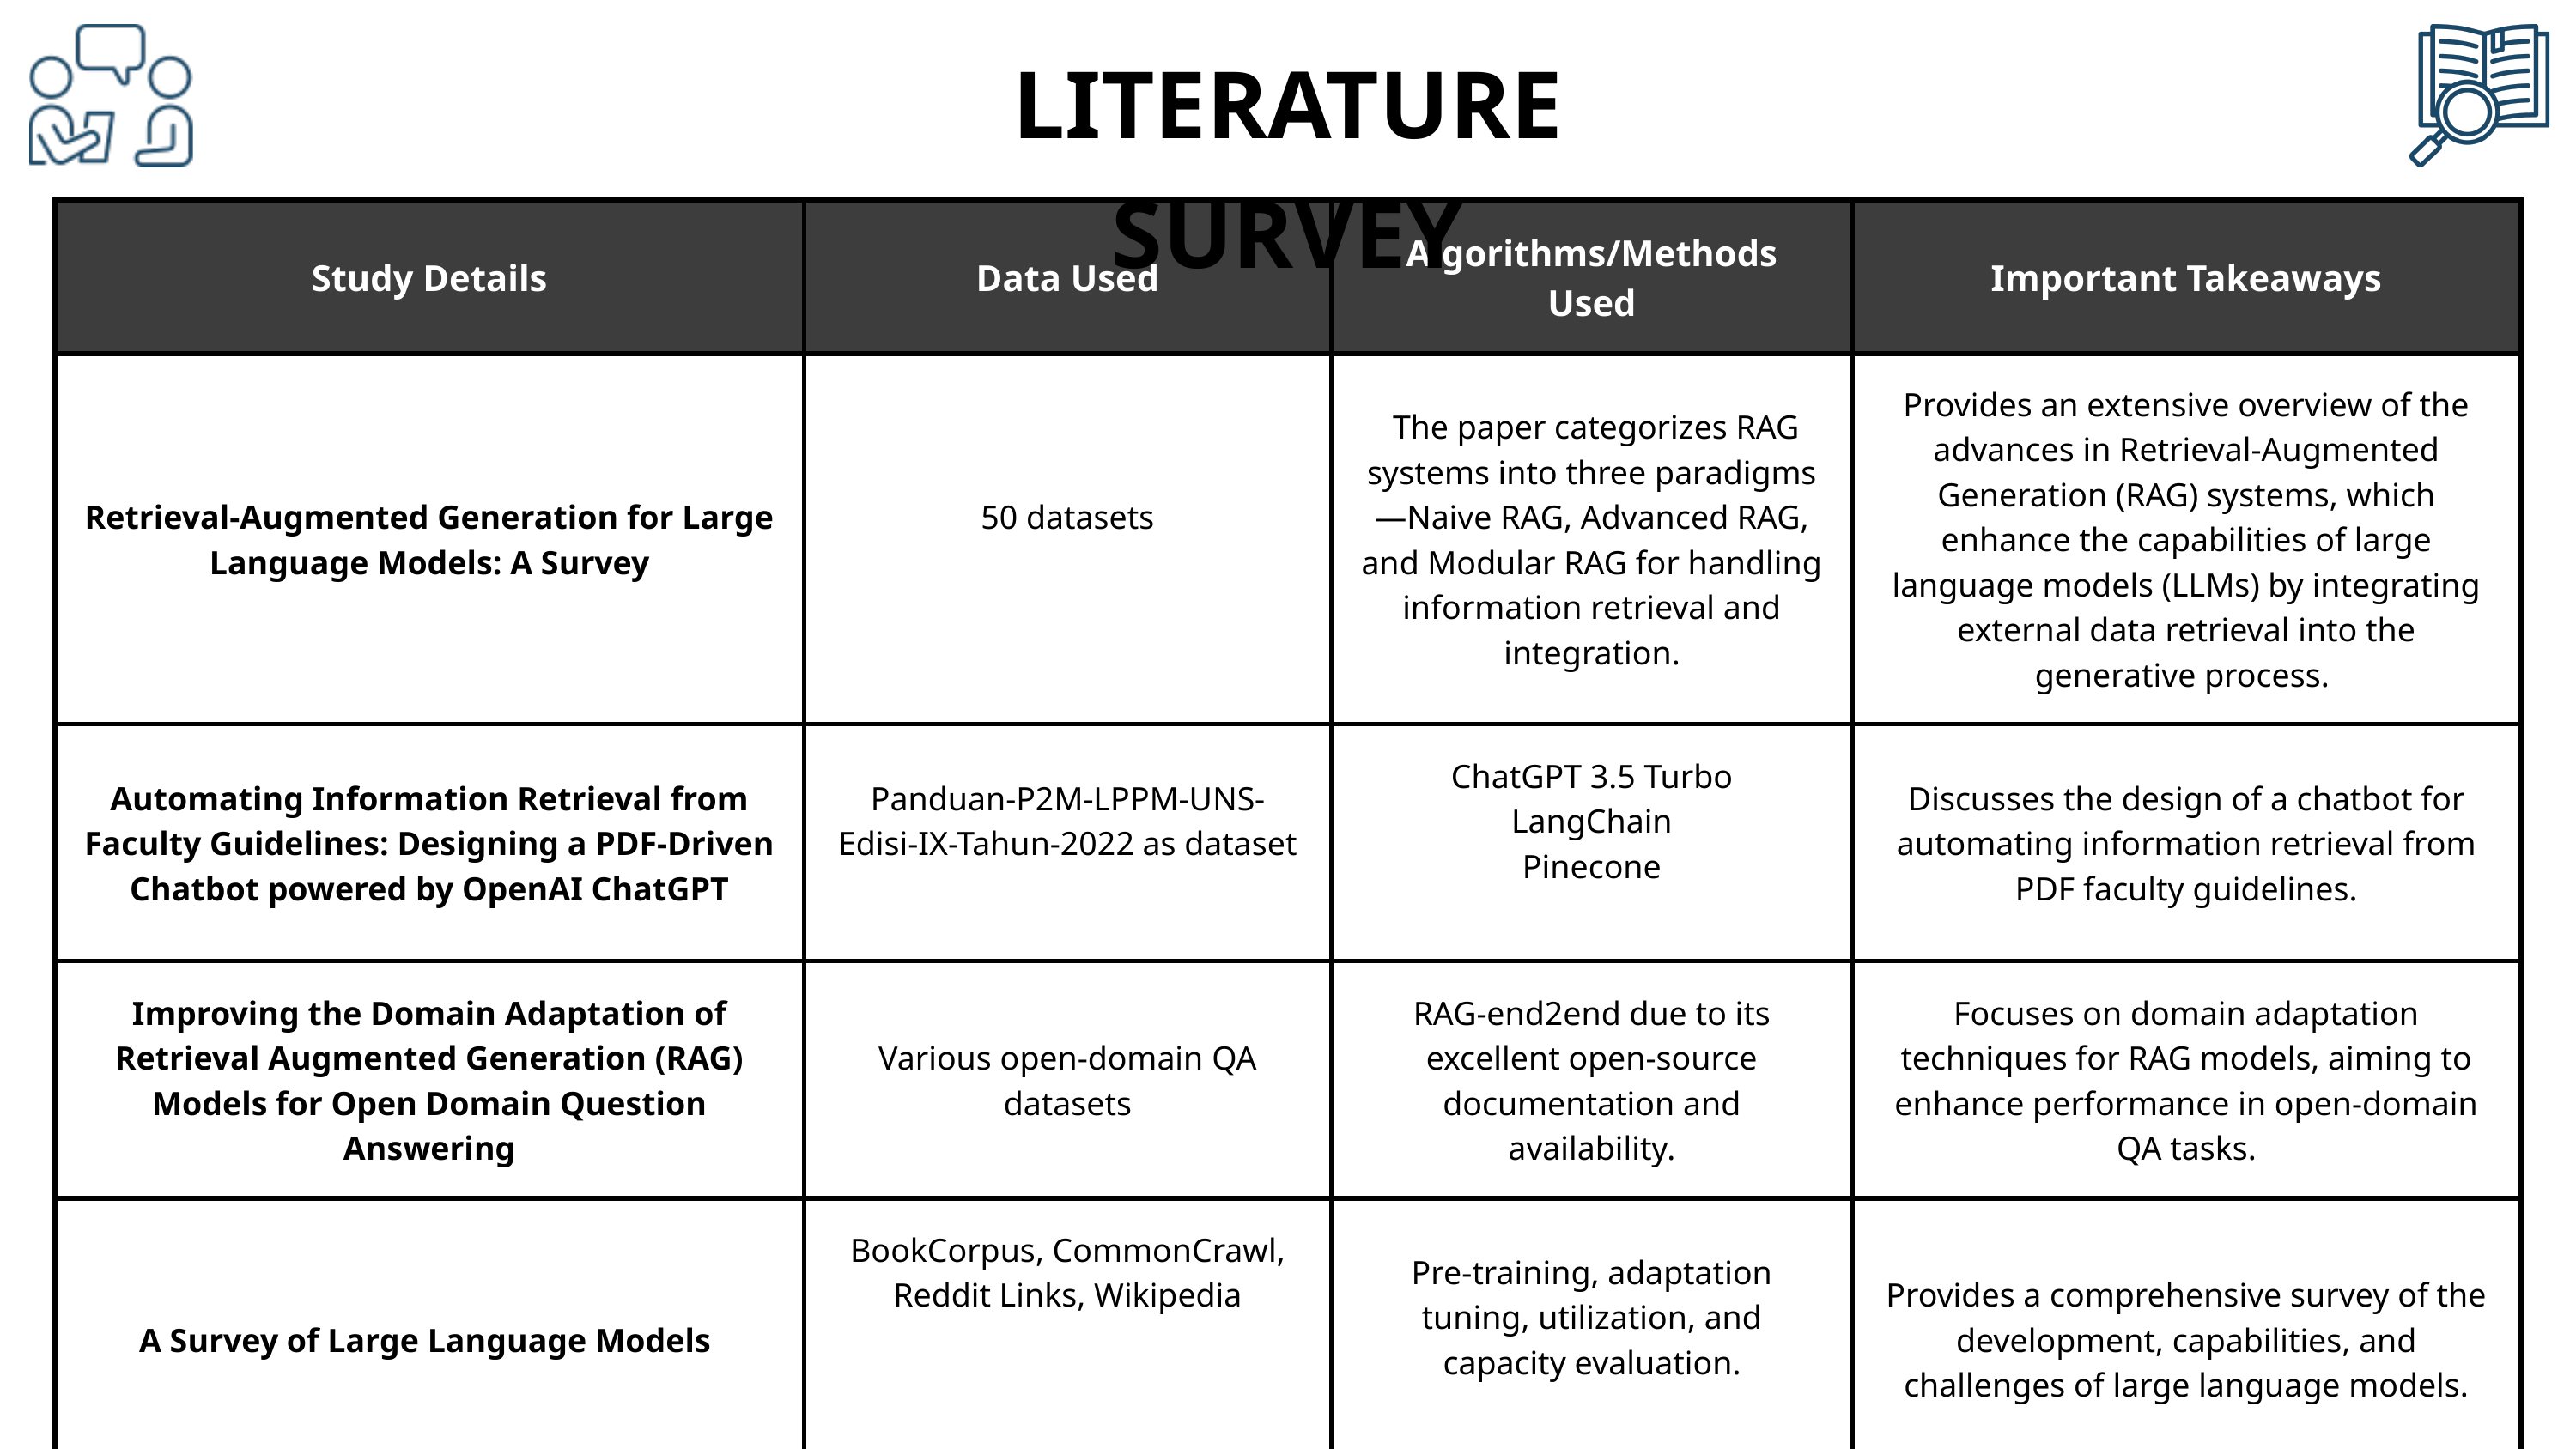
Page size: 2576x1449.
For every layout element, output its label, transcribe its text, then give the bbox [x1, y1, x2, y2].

table_header Algorithms/Methods Used [1334, 203, 1850, 351]
text_box [29, 24, 193, 167]
table_cell The paper categorizes RAG systems into three paradigms—Naive RAG, Advanced RAG, and Modular RAG for handling information retrieval and integration. [1334, 356, 1850, 722]
text_box [2409, 24, 2550, 167]
table_cell Various open-domain QA datasets [806, 963, 1329, 1196]
table_cell RAG-end2end due to its excellent open-source documentation and availability. [1334, 963, 1850, 1196]
table_cell Improving the Domain Adaptation of Retrieval Augmented Generation (RAG) Models for Open Domain Question Answering [58, 963, 802, 1196]
table_cell Provides an extensive overview of the advances in Retrieval-Augmented Generation (RAG) systems, which enhance the capabilities of large language models (LLMs) by integrating external data retrieval into the generative process. [1855, 356, 2518, 722]
table_cell A Survey of Large Language Models [58, 1201, 802, 1449]
table_cell Discusses the design of a chatbot for automating information retrieval from PDF faculty guidelines. [1855, 726, 2518, 959]
table_cell Pre-training, adaptation tuning, utilization, and capacity evaluation. [1334, 1201, 1850, 1449]
table_cell Focuses on domain adaptation techniques for RAG models, aiming to enhance performance in open-domain QA tasks. [1855, 963, 2518, 1196]
table_header Important Takeaways [1855, 203, 2518, 351]
table_cell Retrieval-Augmented Generation for Large Language Models: A Survey [58, 356, 802, 722]
table_cell Provides a comprehensive survey of the development, capabilities, and challenges of large language models. [1855, 1201, 2518, 1449]
text_box LITERATURE SURVEY [902, 27, 1674, 288]
table_header Study Details [58, 203, 802, 351]
table_cell 50 datasets [806, 356, 1329, 722]
table_cell Panduan-P2M-LPPM-UNS-Edisi-IX-Tahun-2022 as dataset [806, 726, 1329, 959]
table_header Data Used [806, 203, 1329, 351]
table_cell Automating Information Retrieval from Faculty Guidelines: Designing a PDF-Driven Chatbot powered by OpenAI ChatGPT [58, 726, 802, 959]
table_cell BookCorpus, CommonCrawl, Reddit Links, Wikipedia [806, 1201, 1329, 1449]
table_cell ChatGPT 3.5 Turbo LangChain Pinecone [1334, 726, 1850, 959]
